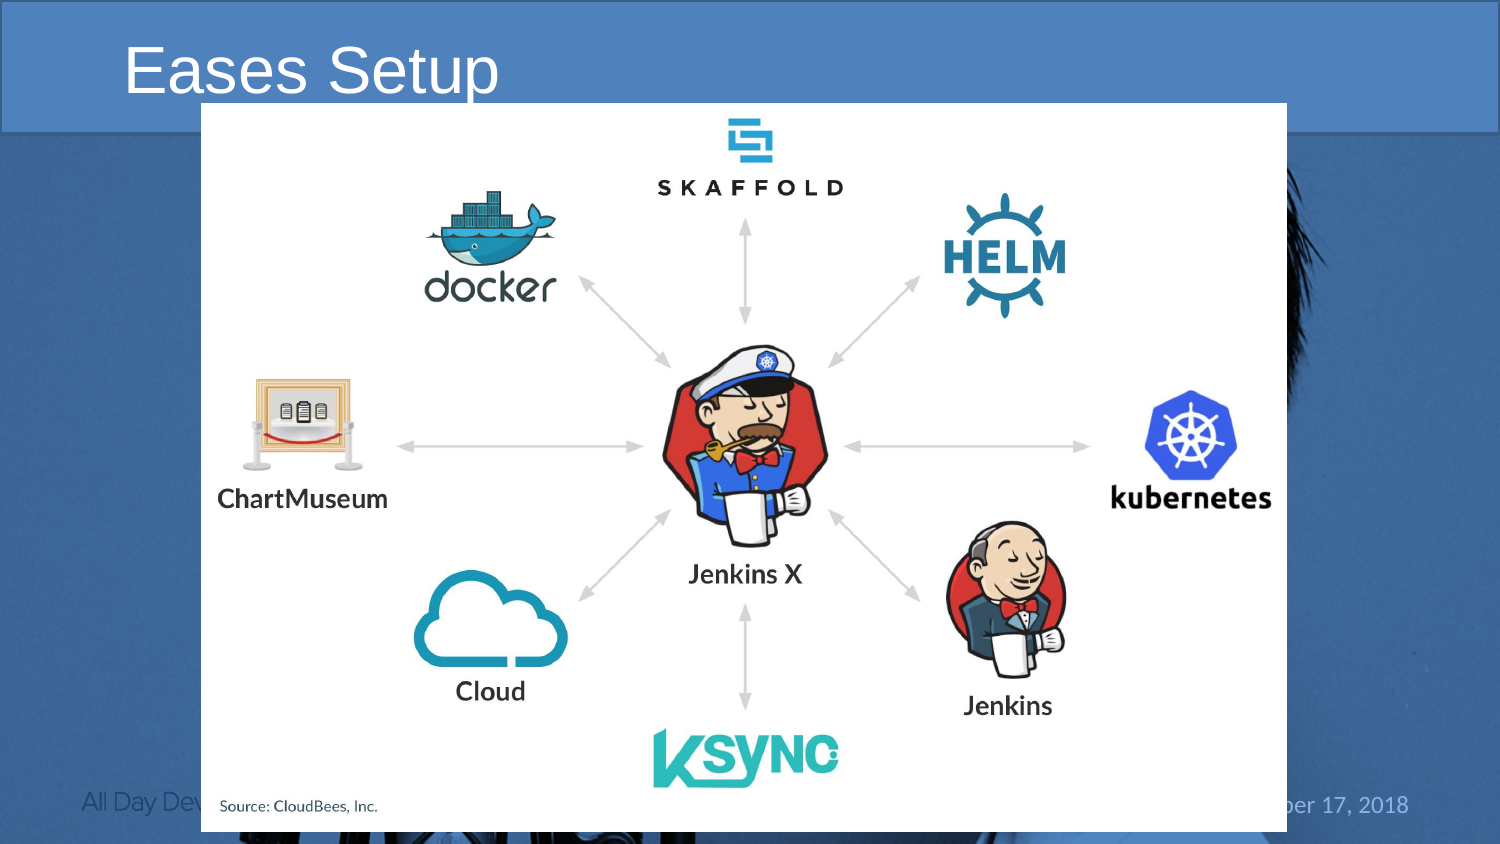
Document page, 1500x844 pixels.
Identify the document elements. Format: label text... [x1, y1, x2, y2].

list Eases Setup [75, 0, 1413, 135]
picture [0, 103, 1500, 844]
